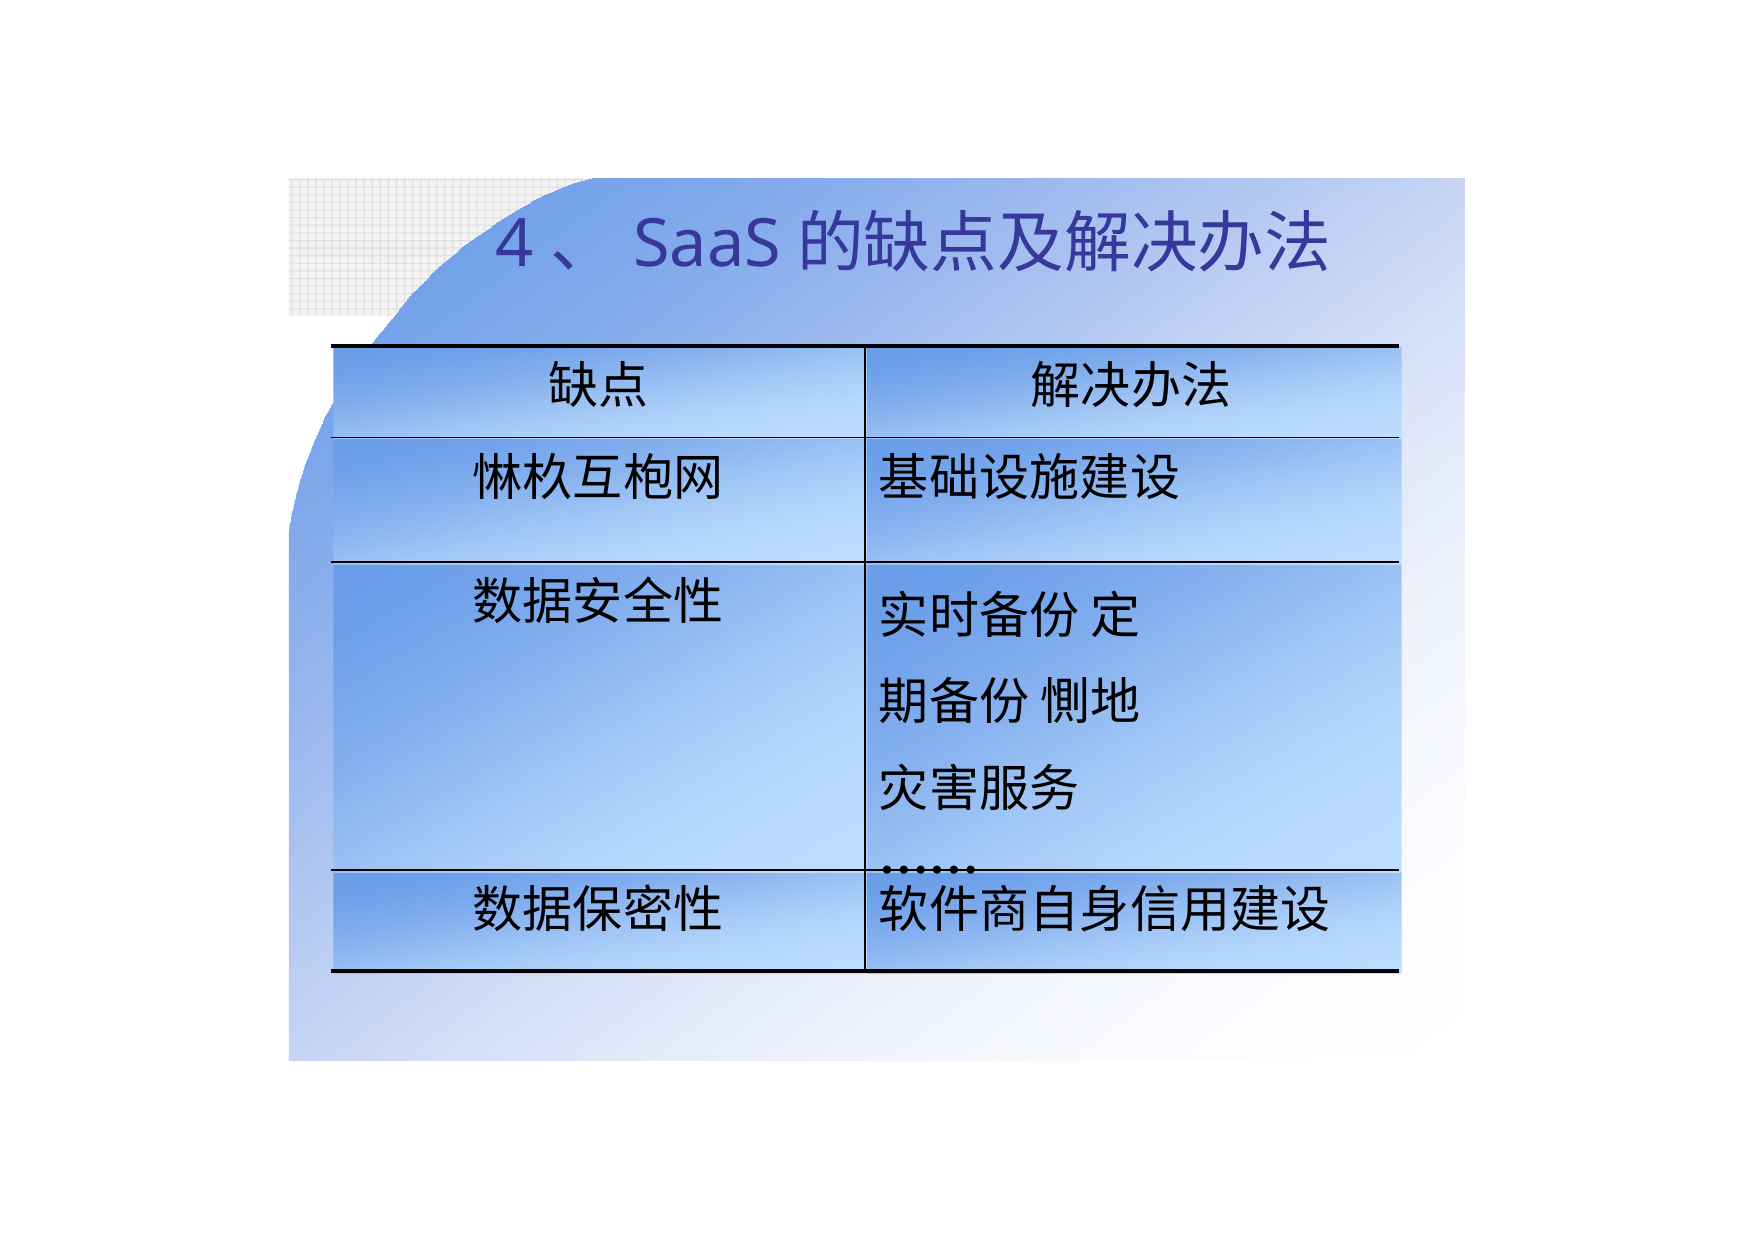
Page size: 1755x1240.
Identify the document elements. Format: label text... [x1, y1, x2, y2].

table_cell 实时备份 定期备份 惻地灾害服务 …… [866, 563, 1399, 869]
table_cell 惏杦互枹网 [331, 438, 864, 561]
table_header 缺点 [331, 348, 864, 437]
table_cell 数据安全性 [331, 563, 864, 869]
text_box [333, 873, 1402, 974]
title 4、SaaS的缺点及解决办法 [362, 199, 1392, 344]
table_cell 数据保密性 [331, 871, 864, 969]
text_box [288, 178, 1465, 1061]
table_cell 软件商自身信用建设 [866, 871, 1399, 969]
table_header 解决办法 [866, 348, 1399, 437]
table_cell 基础设施建设 [866, 438, 1399, 561]
